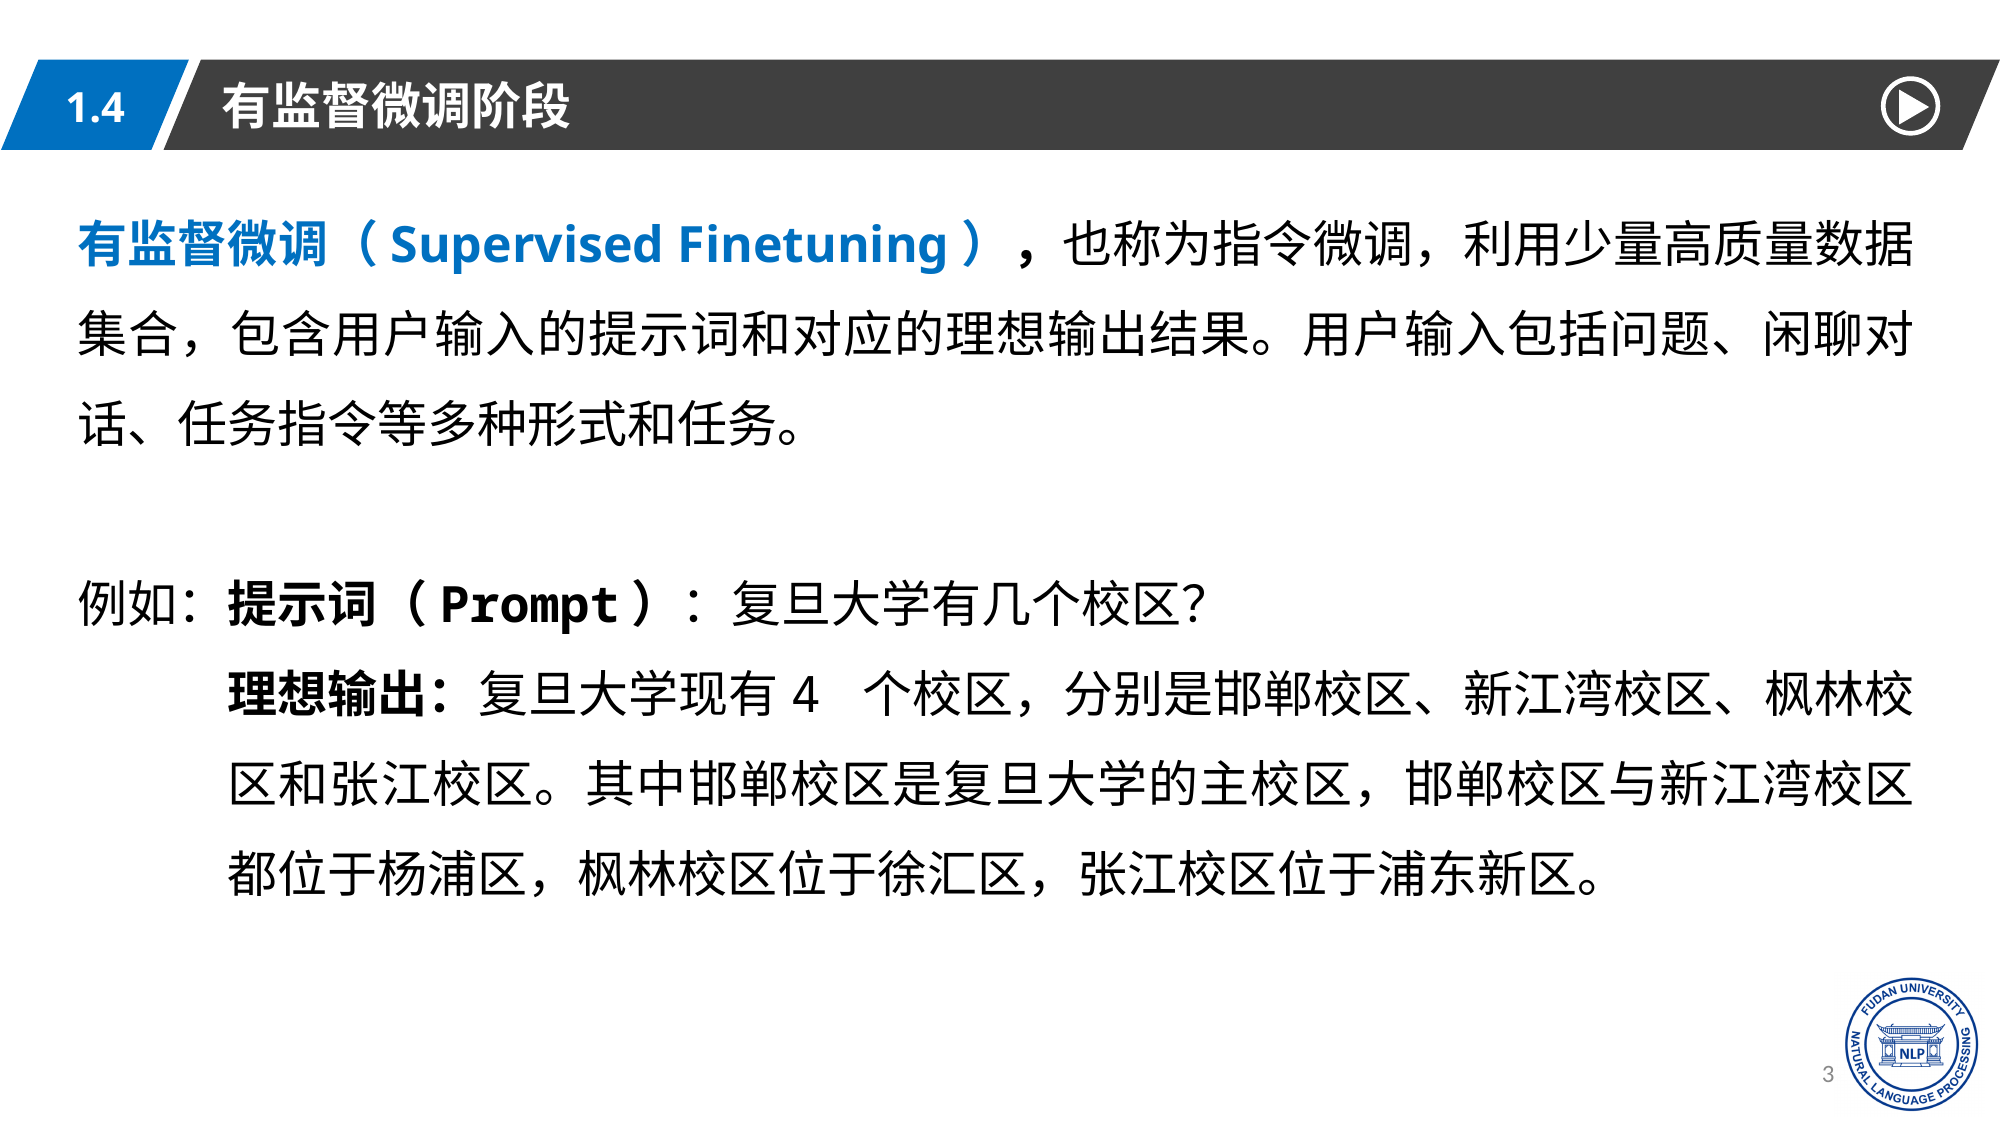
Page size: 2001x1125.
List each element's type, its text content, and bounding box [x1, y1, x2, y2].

text_box 有监督微调（Supervised Finetuning），也称为指令微调，利用少量高质量数据集合，包含用户输入的提示词和对应的理想输出结果。用户输入包括问题、闲聊对话、任务指令等多种形式和任务。 例如：提示词（Prompt）：复旦大学有几个校区？ 理想输出：复旦大学现有4 个校区，分别是邯郸校区、新江湾校区、枫林校区和张江校区。其中邯郸校区是复旦大学的主校区，邯郸校区与新江湾校区都位于杨浦区，枫林校区位于徐汇区，张江校区位于浦东新区。 [62, 175, 1930, 1000]
text_box [1, 89, 157, 150]
slide_number 32 [1412, 1042, 1863, 1103]
picture [1834, 972, 1985, 1117]
text_box 1.4 [26, 73, 164, 138]
text_box [32, 59, 189, 120]
text_box 有监督微调阶段 [206, 66, 587, 142]
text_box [1883, 78, 1939, 134]
text_box [163, 59, 2000, 150]
